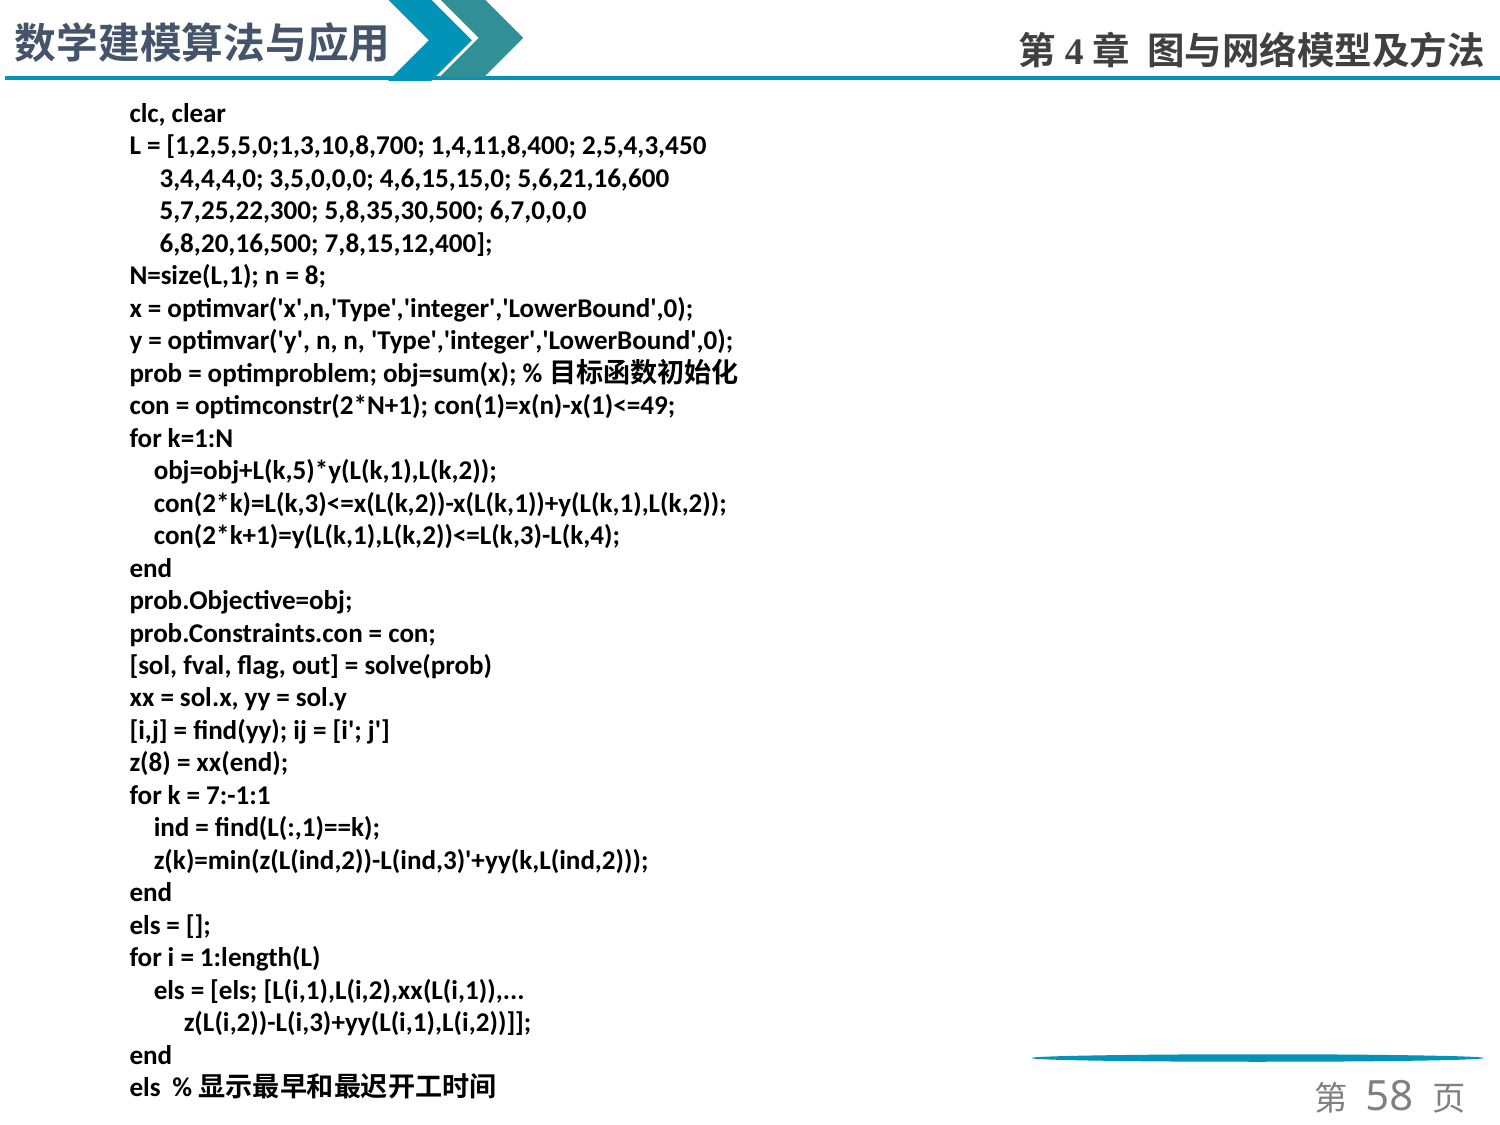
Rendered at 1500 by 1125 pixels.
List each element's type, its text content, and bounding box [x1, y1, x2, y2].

text_box clc, clear L = [1,2,5,5,0;1,3,10,8,700; 1,4,11,8,400; 2,5,4,3,450 3,4,4,4,0; 3,5,0,0,0; 4,6,15,15,0; 5,6,21,16,600 5,7,25,22,300; 5,8,35,30,500; 6,7,0,0,0 6,8,20,16,500; 7,8,15,12,400]; N=size(L,1); n = 8; x = optimvar('x',n,'Type','integer','LowerBound',0); y = optimvar('y', n, n, 'Type','integer','LowerBound',0); prob = optimproblem; obj=sum(x); %目标函数初始化 con = optimconstr(2*N+1); con(1)=x(n)-x(1)<=49; for k=1:N obj=obj+L(k,5)*y(L(k,1),L(k,2)); con(2*k)=L(k,3)<=x(L(k,2))-x(L(k,1))+y(L(k,1),L(k,2)); con(2*k+1)=y(L(k,1),L(k,2))<=L(k,3)-L(k,4); end prob.Objective=obj; prob.Constraints.con = con; [sol, fval, flag, out] = solve(prob) xx = sol.x, yy = sol.y [i,j] = find(yy); ij = [i'; j'] z(8) = xx(end); for k = 7:-1:1 ind = find(L(:,1)==k); z(k)=min(z(L(ind,2))-L(ind,3)'+yy(k,L(ind,2))); end els = []; for i = 1:length(L) els = [els; [L(i,1),L(i,2),xx(L(i,1)),... z(L(i,2))-L(i,3)+yy(L(i,1),L(i,2))]]; end els %显示最早和最迟开工时间 [114, 87, 1330, 1110]
